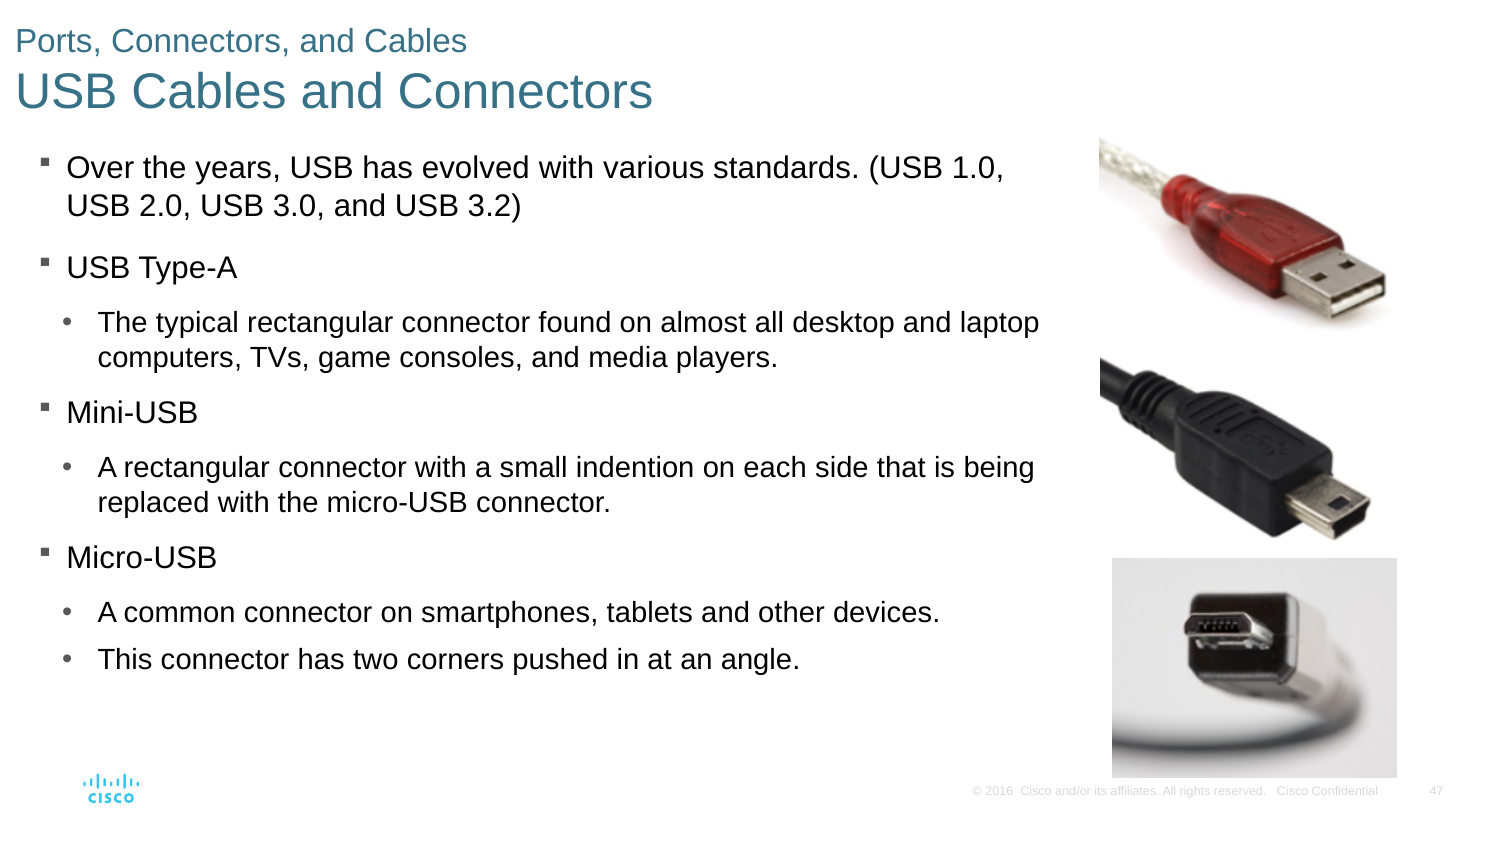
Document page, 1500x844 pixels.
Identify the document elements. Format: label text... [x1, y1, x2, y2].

title Ports, Connectors, and Cables USB Cables and Connectors [0, 6, 1500, 131]
picture [1099, 116, 1397, 778]
list Over the years, USB has evolved with various standards. (USB 1.0, USB 2.0, USB 3.0, and USB 3.2) USB Type-A The typical rectangular connector found on almost all desktop and laptop computers, TVs, game consoles, and media players. Mini-USB A rectangular connector with a small indention on each side that is being replaced with the micro-USB connector. Micro-USB A common connector on smartphones, tablets and other devices. This connector has two corners pushed in at an angle. [23, 139, 1100, 760]
